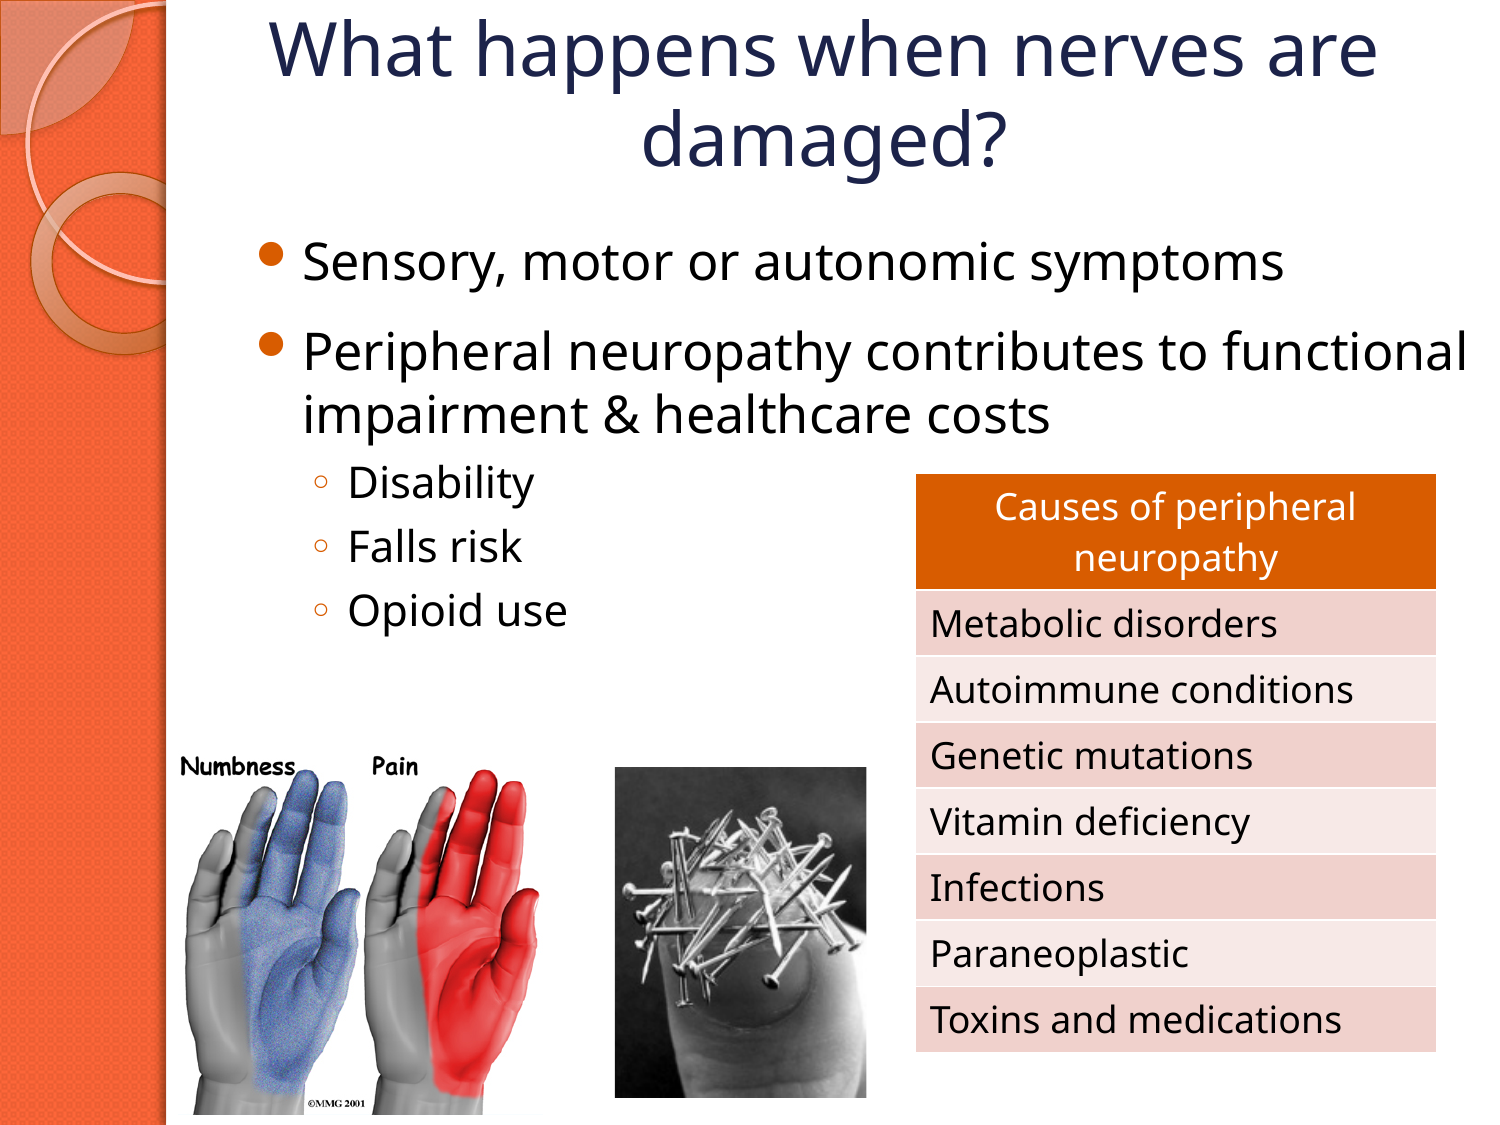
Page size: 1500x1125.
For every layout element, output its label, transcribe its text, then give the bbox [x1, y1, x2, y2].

table_cell Genetic mutations [916, 723, 1436, 787]
table_cell Vitamin deficiency [916, 789, 1436, 853]
text_box What happens when nerves are damaged? [164, 0, 1485, 186]
table_cell Paraneoplastic [916, 921, 1436, 986]
table_cell Toxins and medications [916, 987, 1436, 1052]
table_cell Metabolic disorders [916, 591, 1436, 655]
list Sensory, motor or autonomic symptoms Peripheral neuropathy contributes to functional impairment & healthcare costs Disability Falls risk Opioid use [227, 183, 1500, 972]
table_cell Infections [916, 855, 1436, 919]
table_cell Autoimmune conditions [916, 657, 1436, 721]
picture [614, 767, 867, 1098]
table_header Causes of peripheral neuropathy [916, 474, 1436, 589]
picture [178, 750, 543, 1115]
